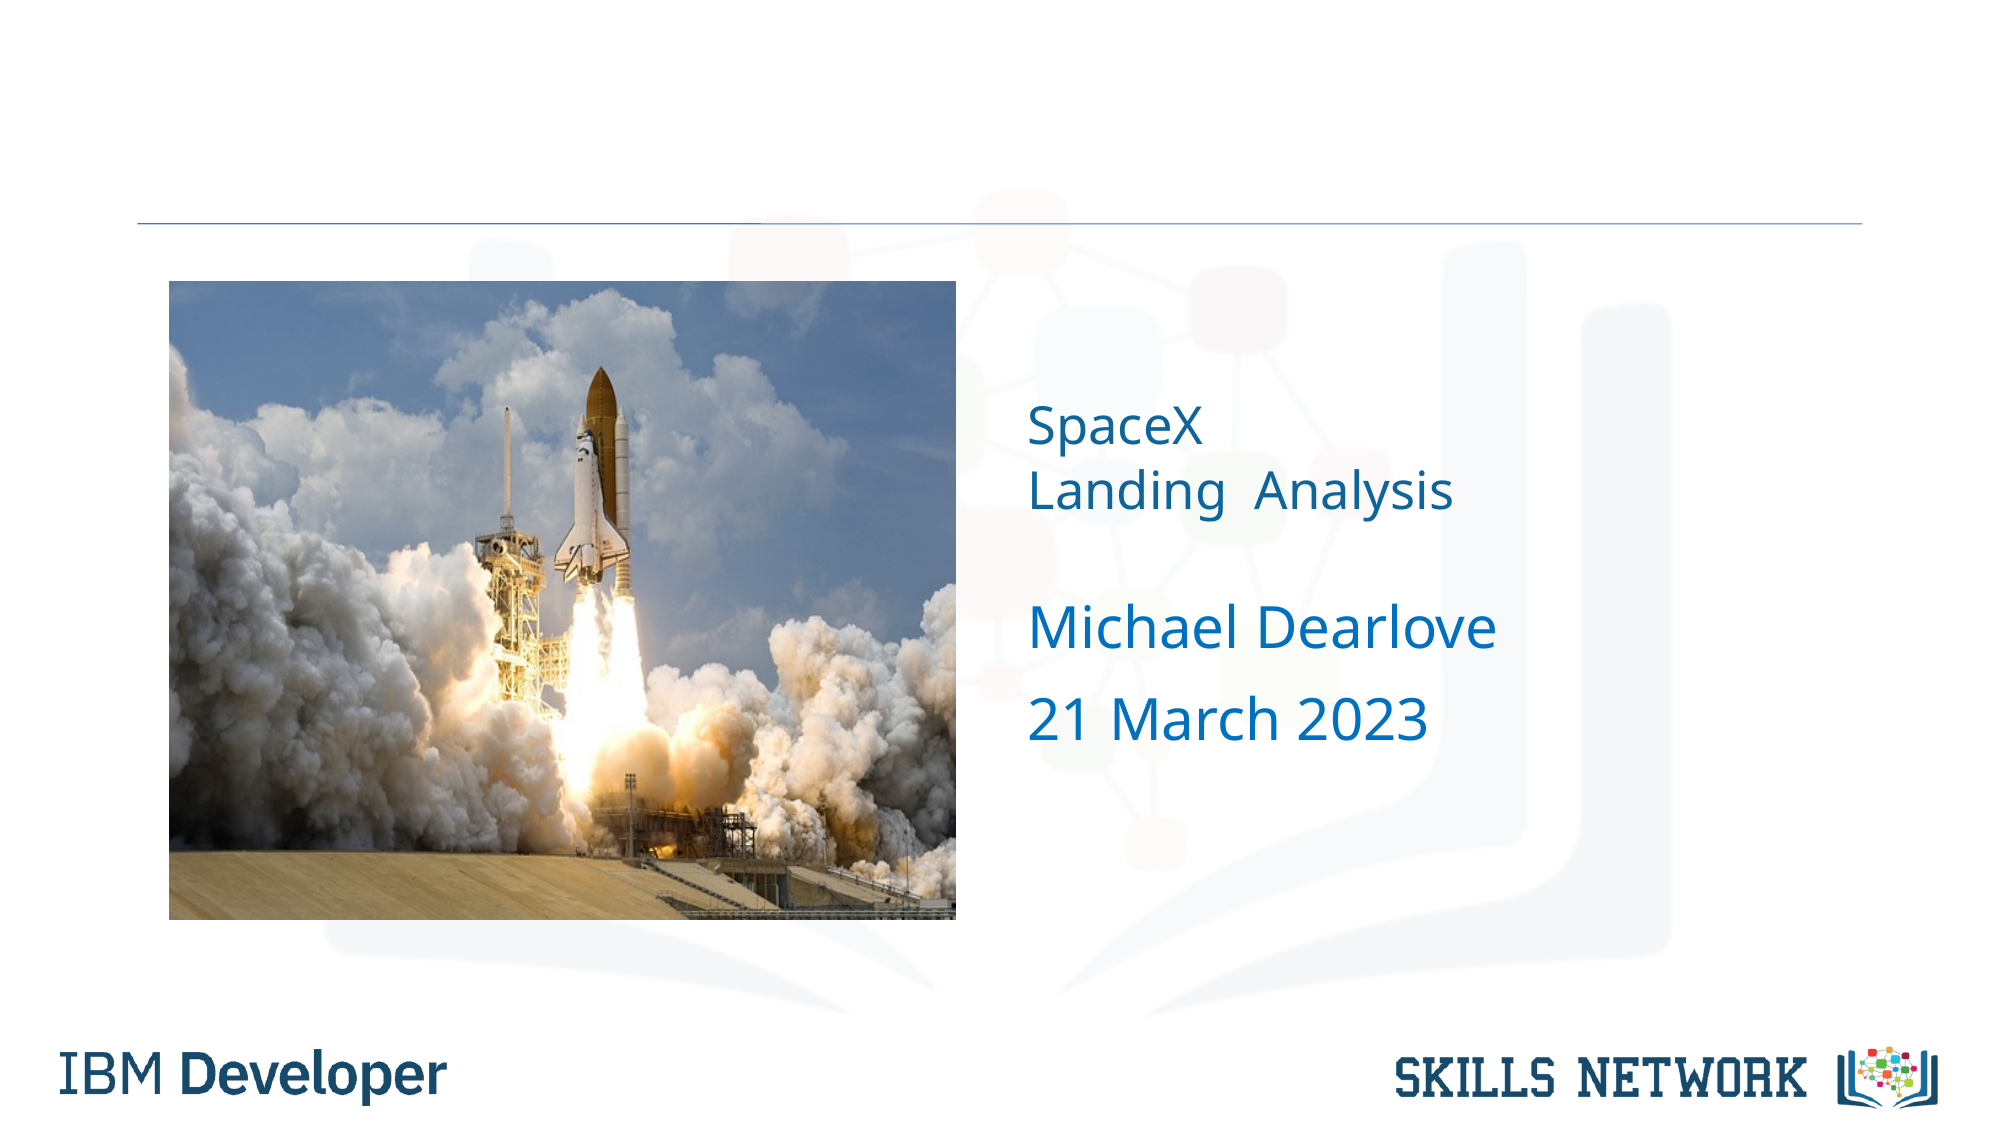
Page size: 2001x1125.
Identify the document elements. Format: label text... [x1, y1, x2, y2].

picture [55, 1045, 459, 1108]
picture [1390, 1045, 1945, 1111]
title SpaceX Landing Analysis [1012, 384, 1489, 583]
picture [169, 281, 956, 920]
list Michael Dearlove 21 March 2023 [1012, 583, 1863, 1014]
